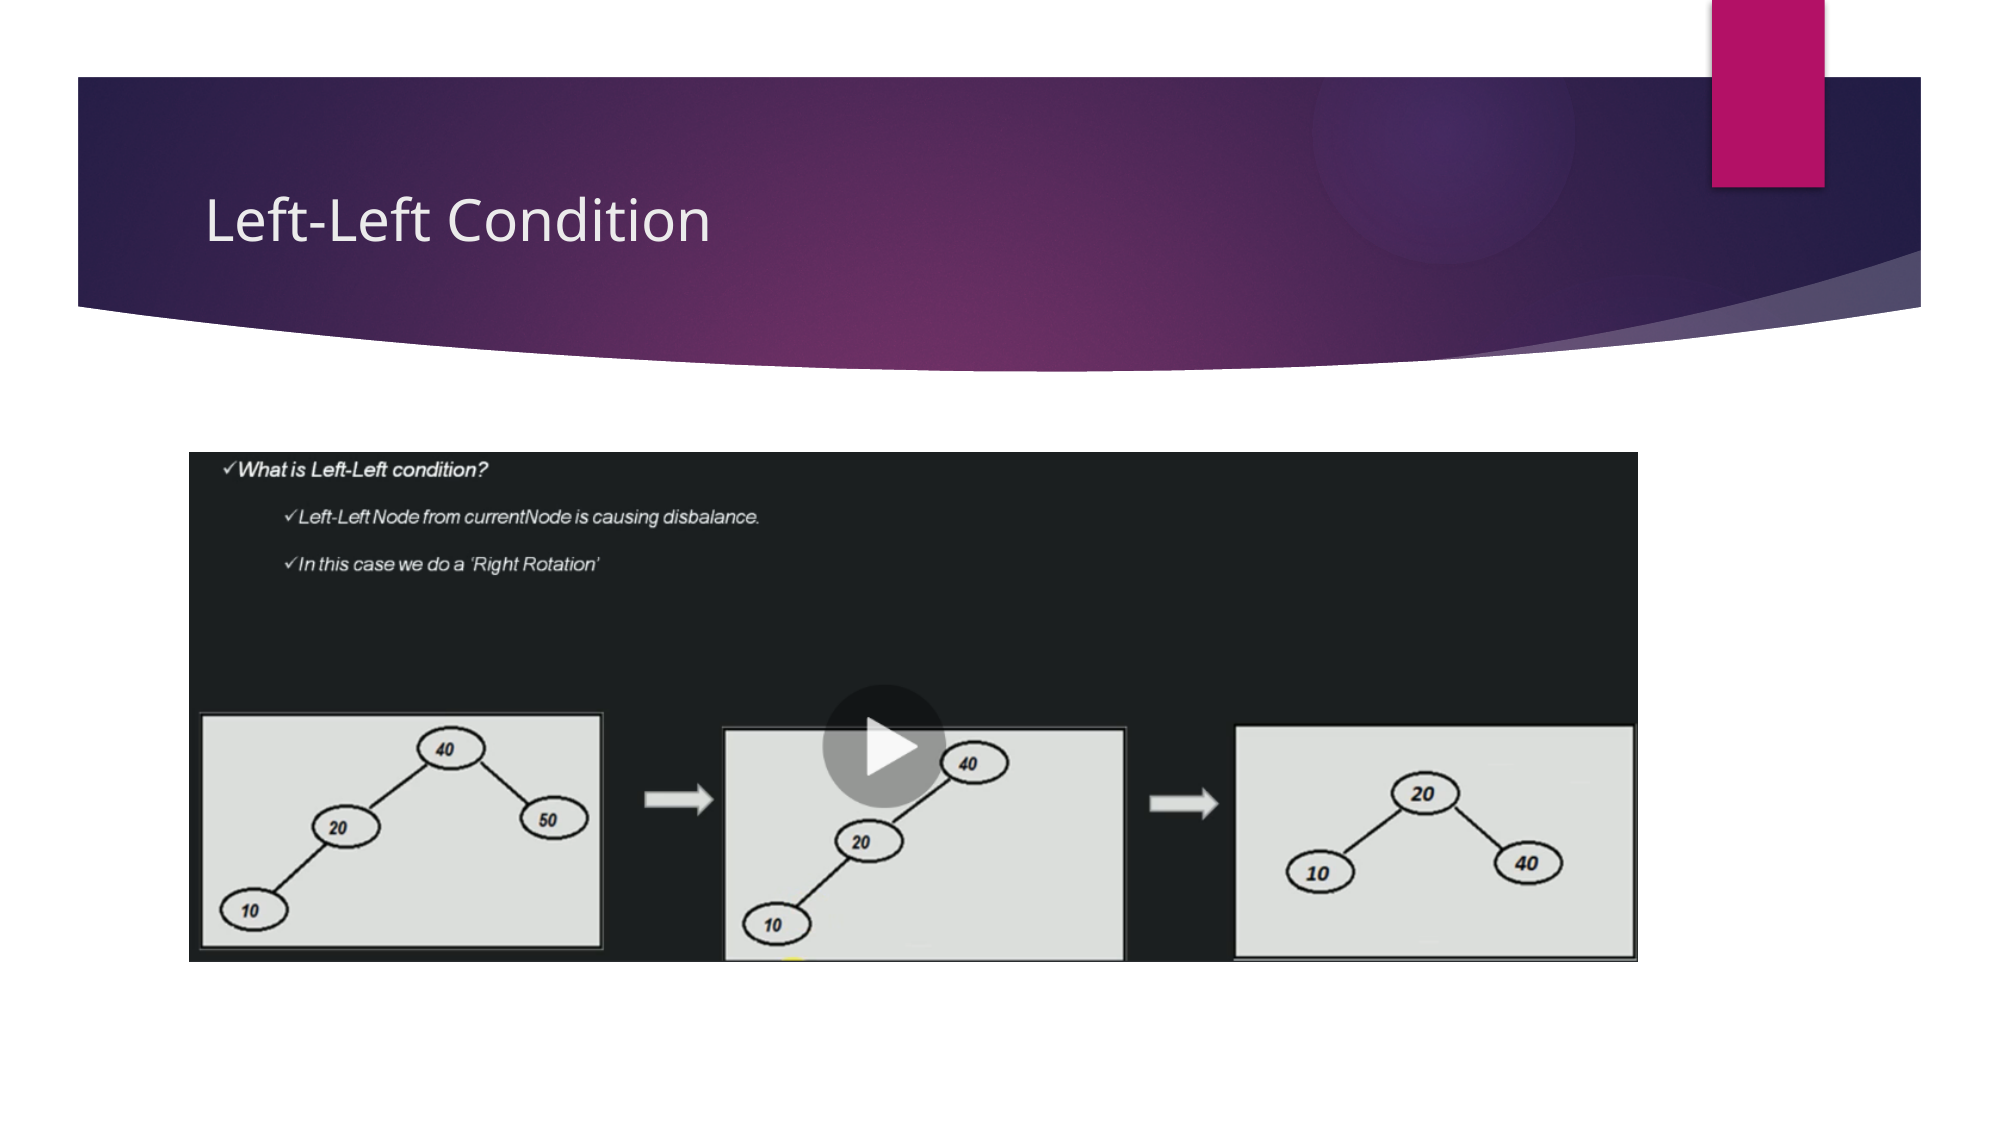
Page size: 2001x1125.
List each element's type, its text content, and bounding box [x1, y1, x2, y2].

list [189, 452, 1638, 962]
title Left-Left Condition [189, 159, 1627, 276]
